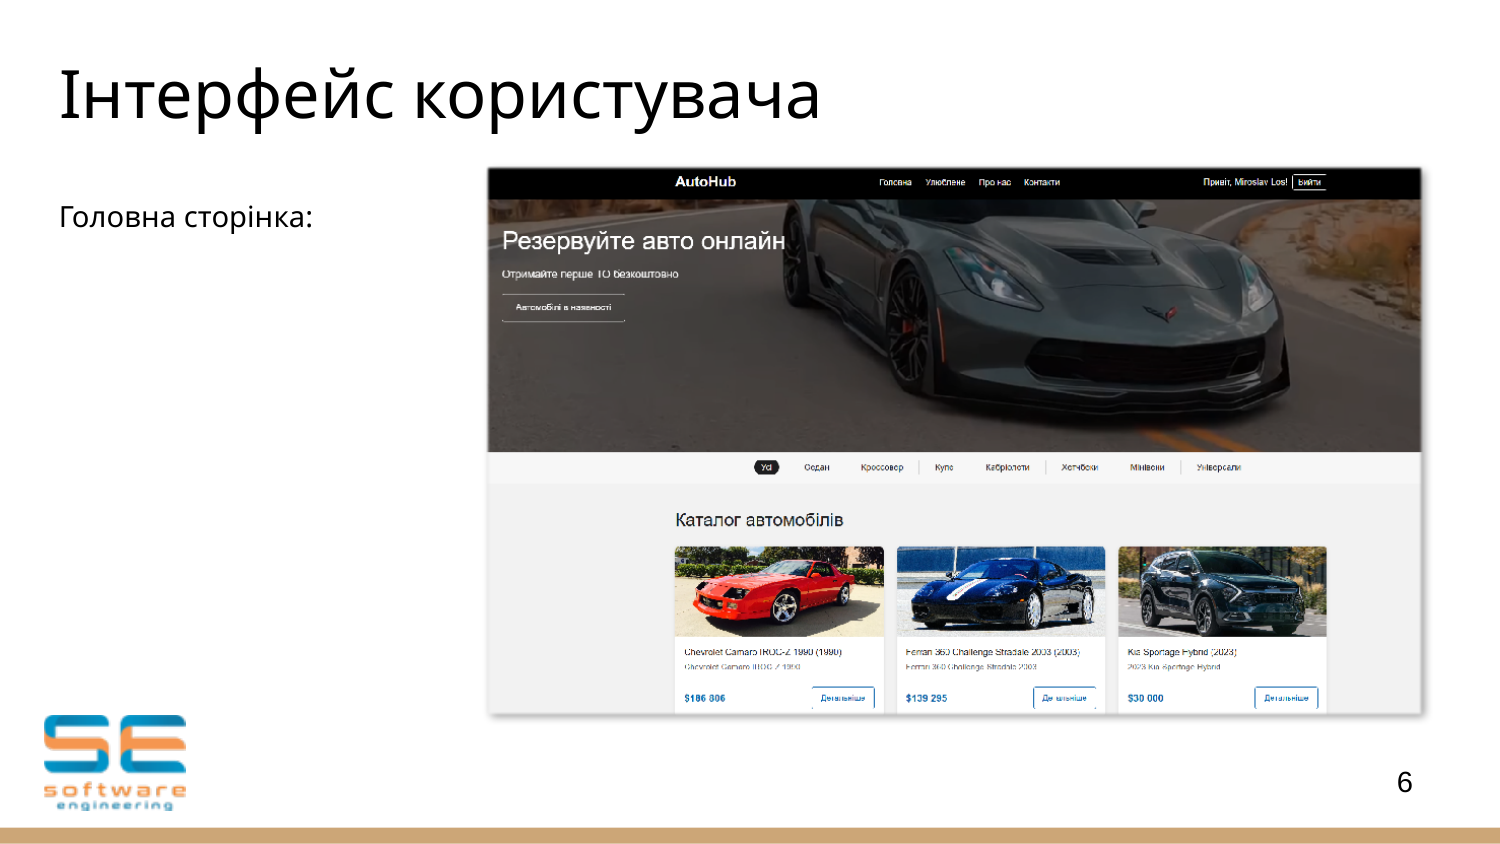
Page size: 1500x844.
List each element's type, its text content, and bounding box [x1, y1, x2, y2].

picture [43, 714, 186, 811]
picture [486, 165, 1423, 716]
text_box 6 [1382, 755, 1500, 806]
list Головна сторінка: [24, 165, 485, 679]
title Інтерфейс користувача [44, 10, 930, 147]
